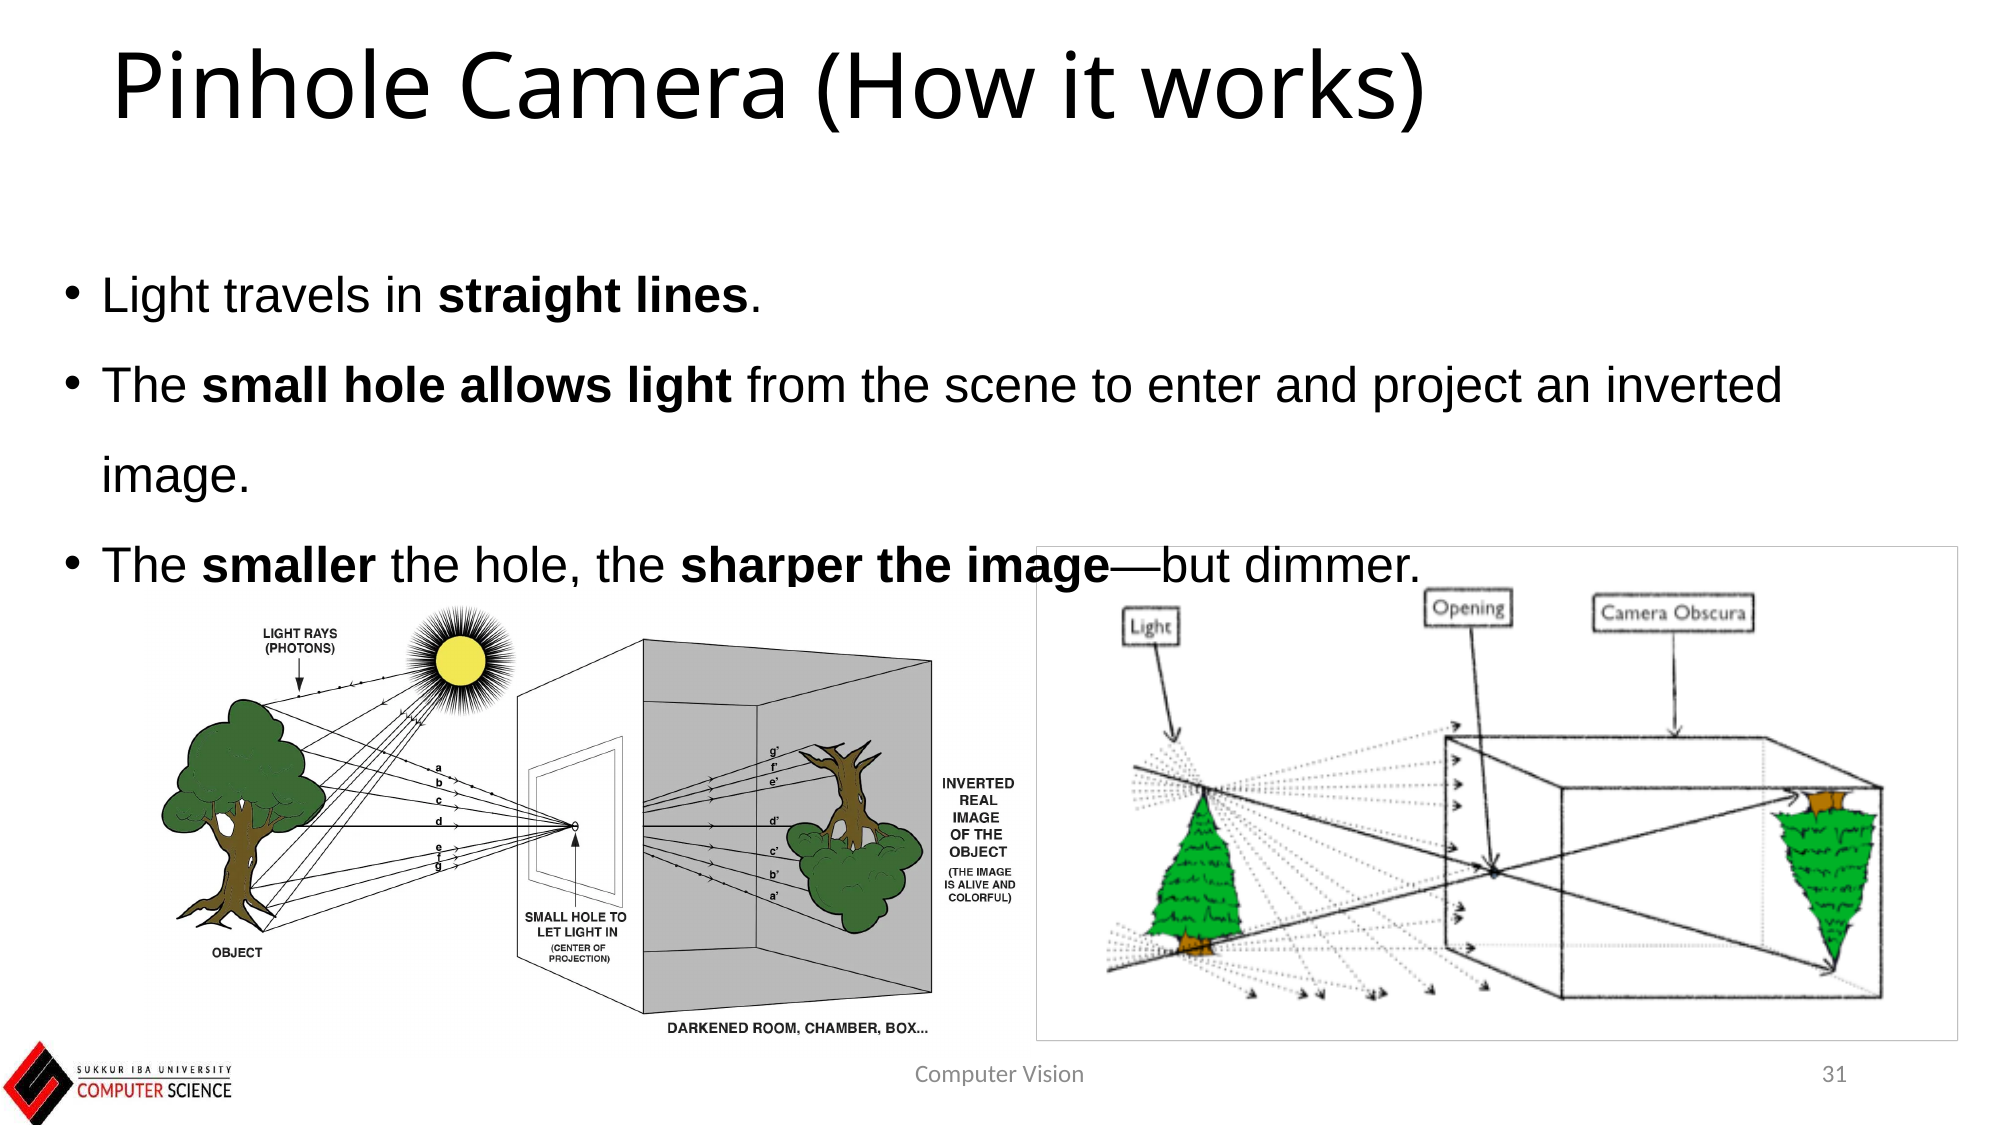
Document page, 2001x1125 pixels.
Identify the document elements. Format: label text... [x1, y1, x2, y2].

footer Computer Vision [662, 1042, 1338, 1103]
slide_number 31 [1412, 1043, 1863, 1103]
picture [1035, 545, 1960, 1043]
list Light travels in straight lines. The small hole allows light from the scene to enter and project an inverted image. The smaller the hole, the sharper the image—but dimmer. [48, 86, 1922, 740]
title Pinhole Camera (How it works) [0, 0, 2000, 178]
picture [1, 587, 1031, 1125]
